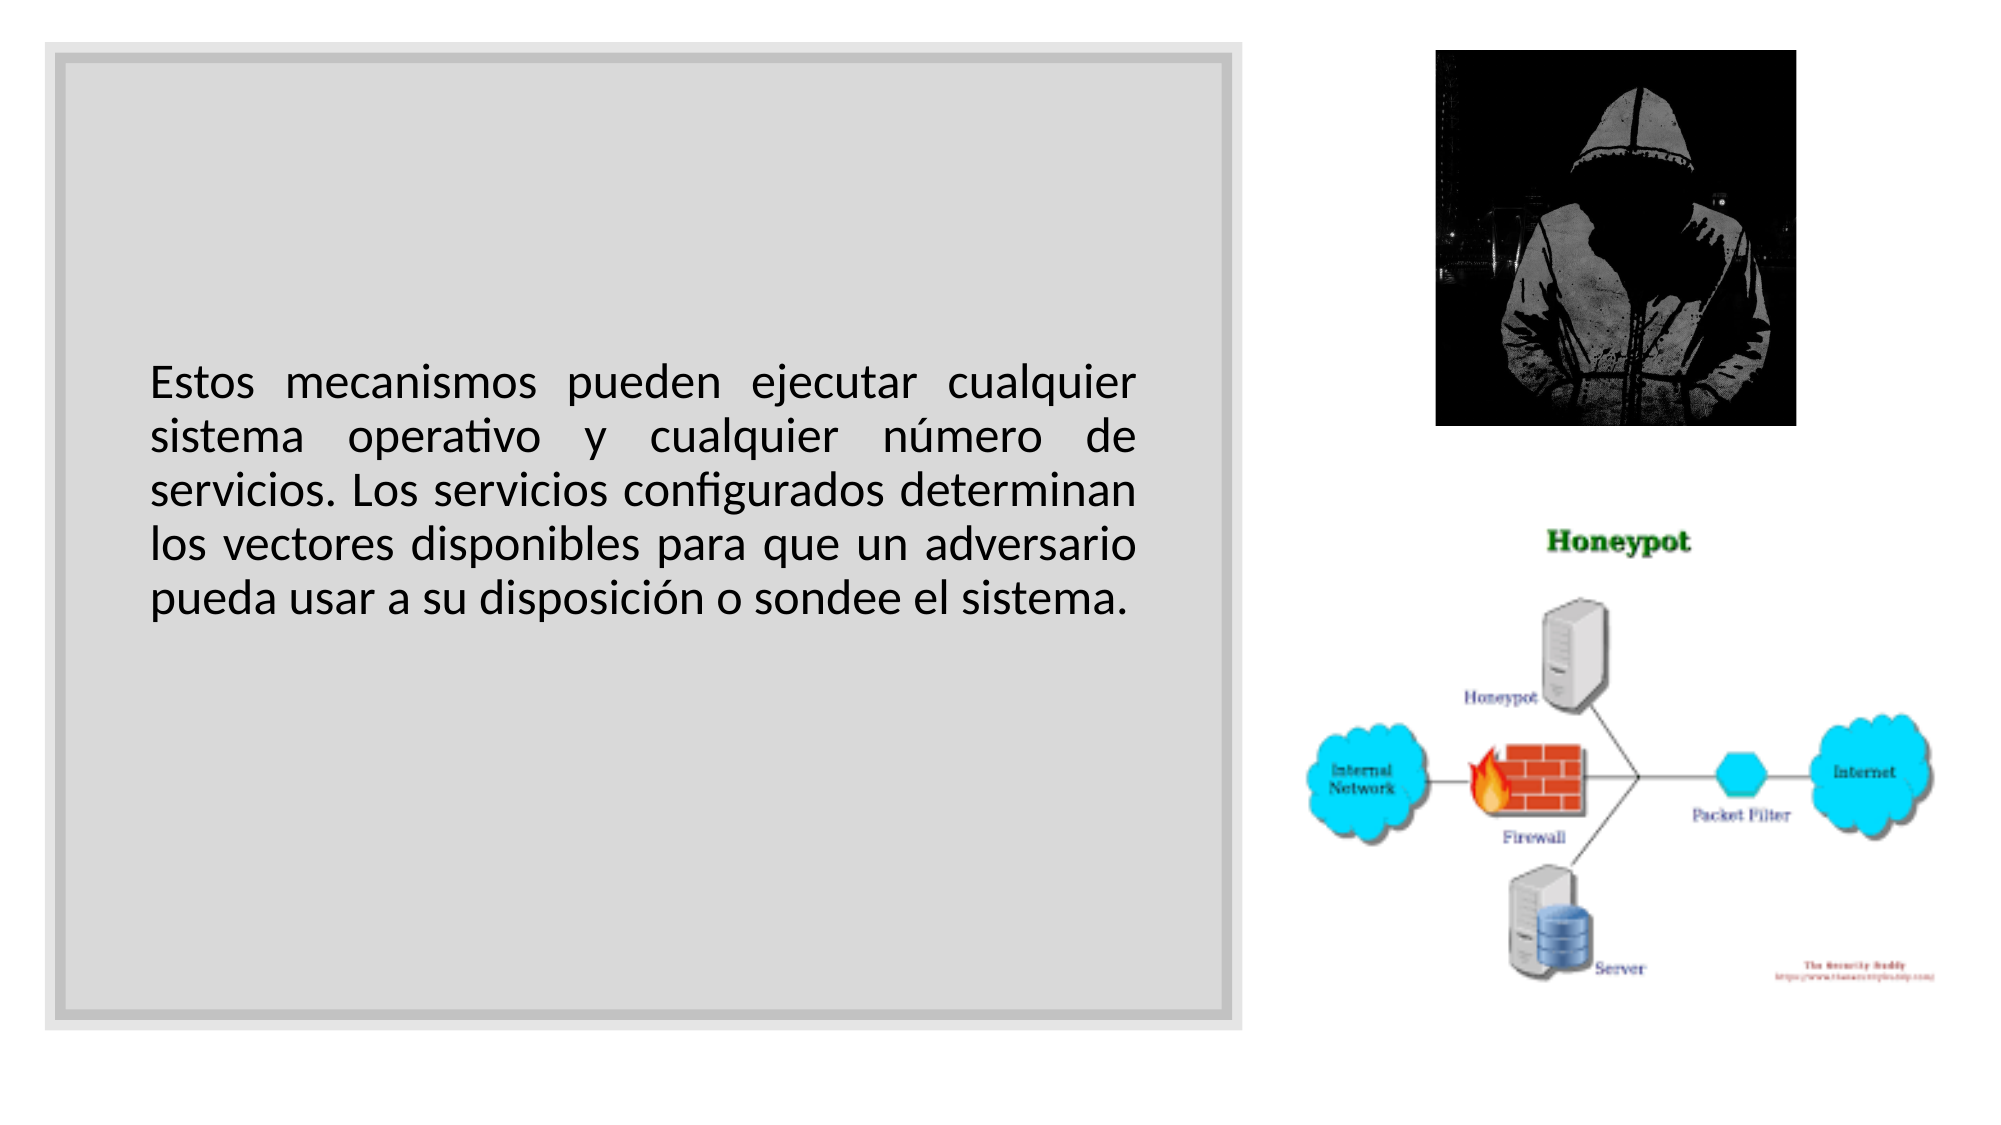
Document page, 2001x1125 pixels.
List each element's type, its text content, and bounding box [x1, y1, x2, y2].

text_box [54, 52, 1233, 1021]
picture [1284, 487, 1948, 996]
list Estos mecanismos pueden ejecutar cualquier sistema operativo y cualquier número de servicios. Los servicios configurados determinan los vectores disponibles para que un adversario pueda usar a su disposición o sondee el sistema. [134, 348, 1153, 943]
picture [1435, 50, 1797, 426]
